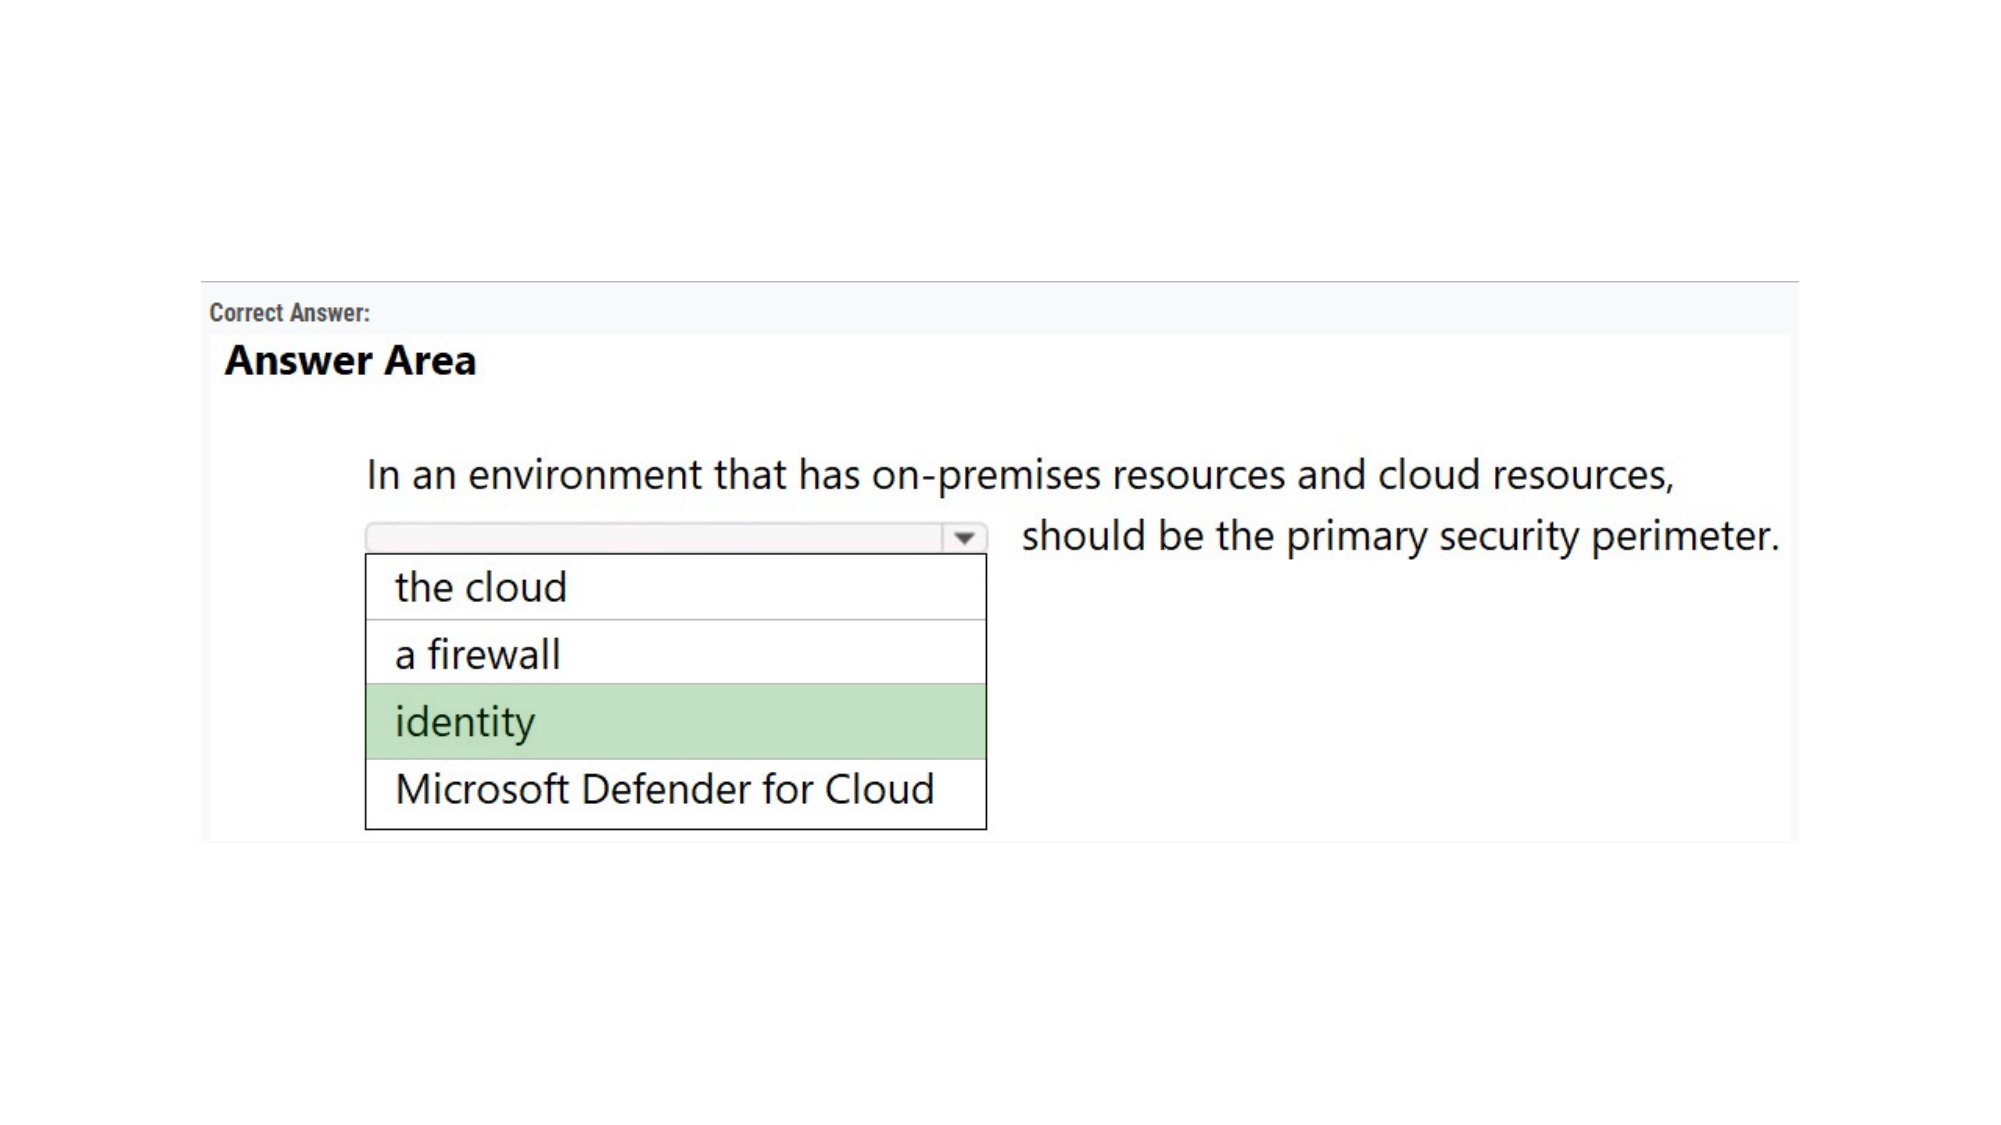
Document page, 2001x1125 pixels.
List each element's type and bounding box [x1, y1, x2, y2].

picture [201, 281, 1799, 844]
